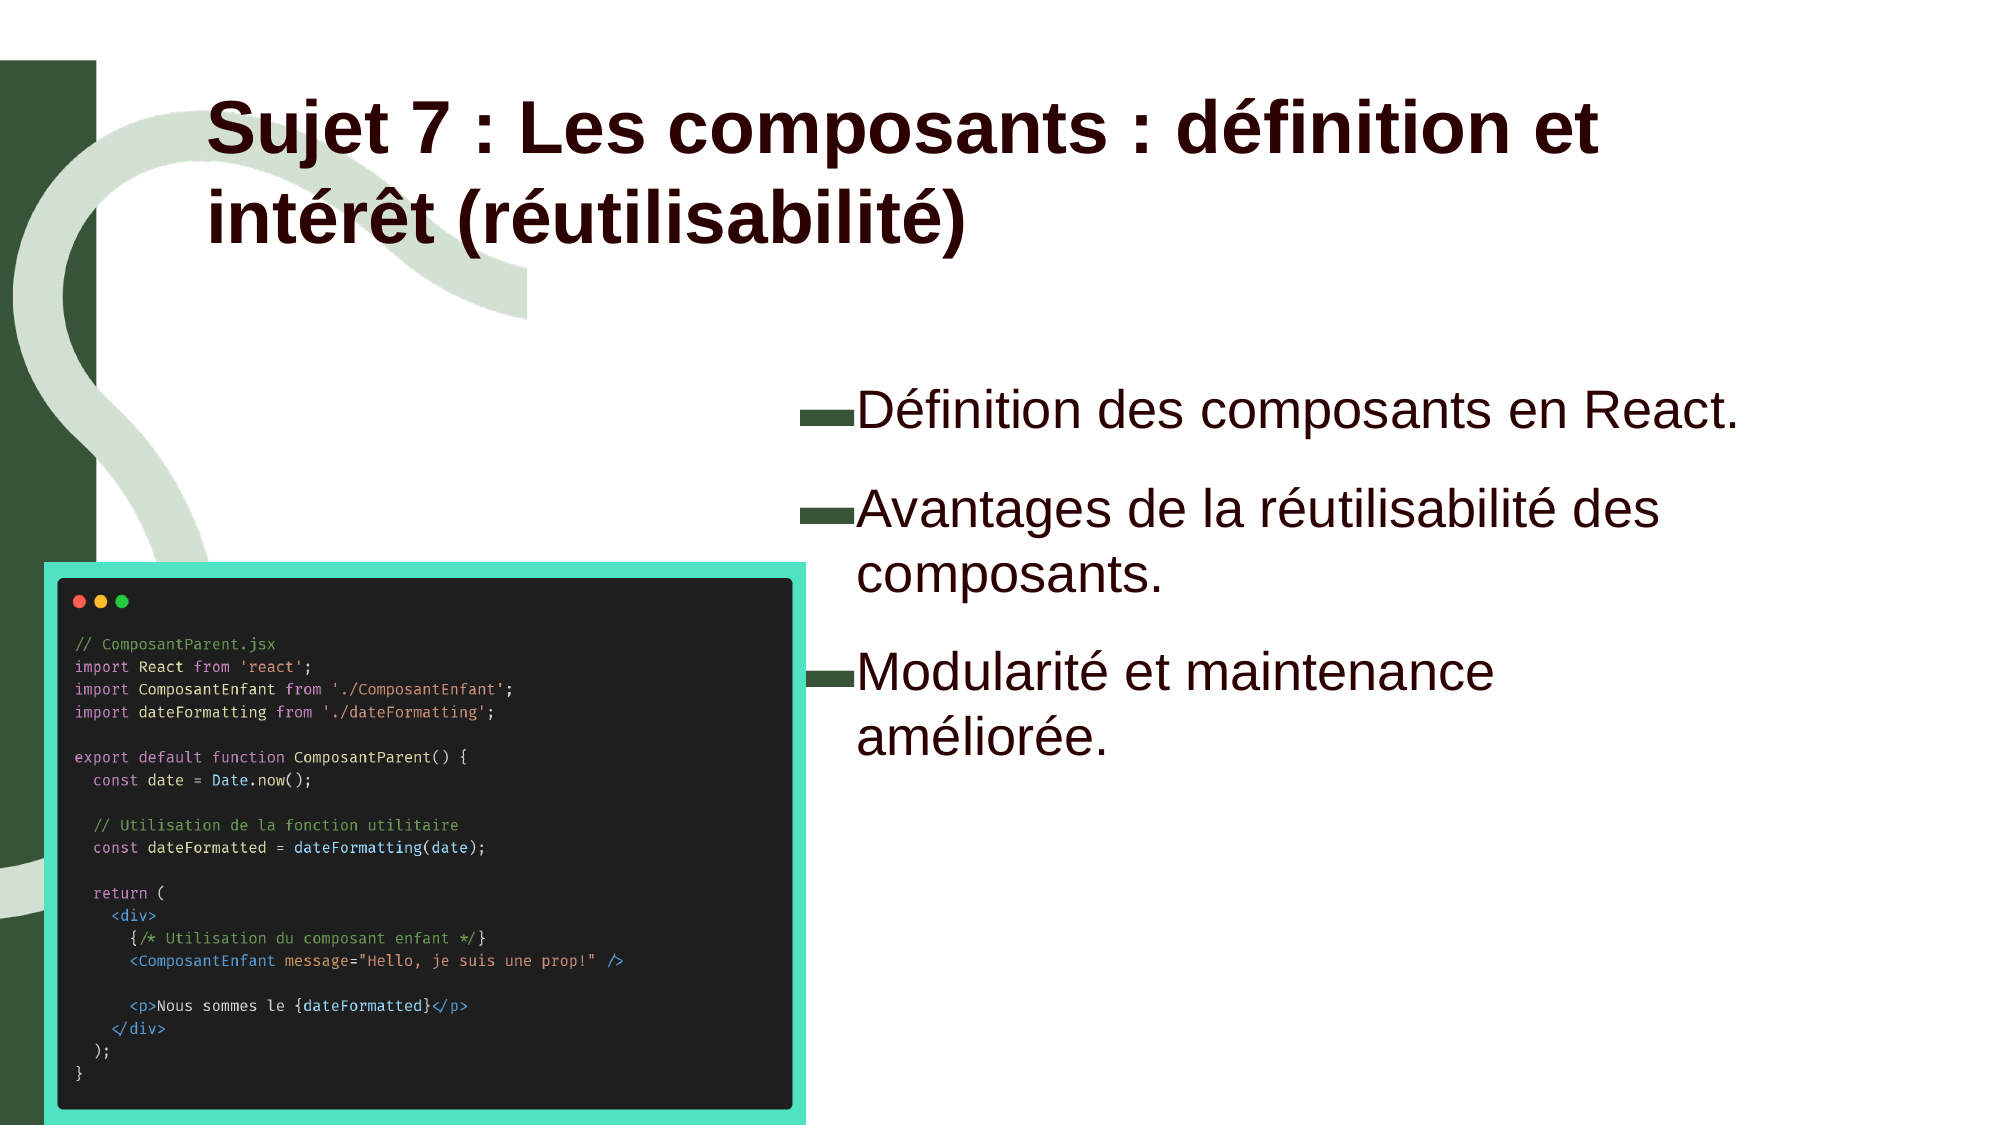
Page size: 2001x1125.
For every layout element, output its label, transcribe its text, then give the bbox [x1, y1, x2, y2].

title Sujet 7 : Les composants : définition et intérêt (réutilisabilité) [206, 60, 1794, 366]
list Définition des composants en React. Avantages de la réutilisabilité des composants. Modularité et maintenance améliorée. [785, 367, 1757, 1064]
picture [0, 9, 806, 1125]
